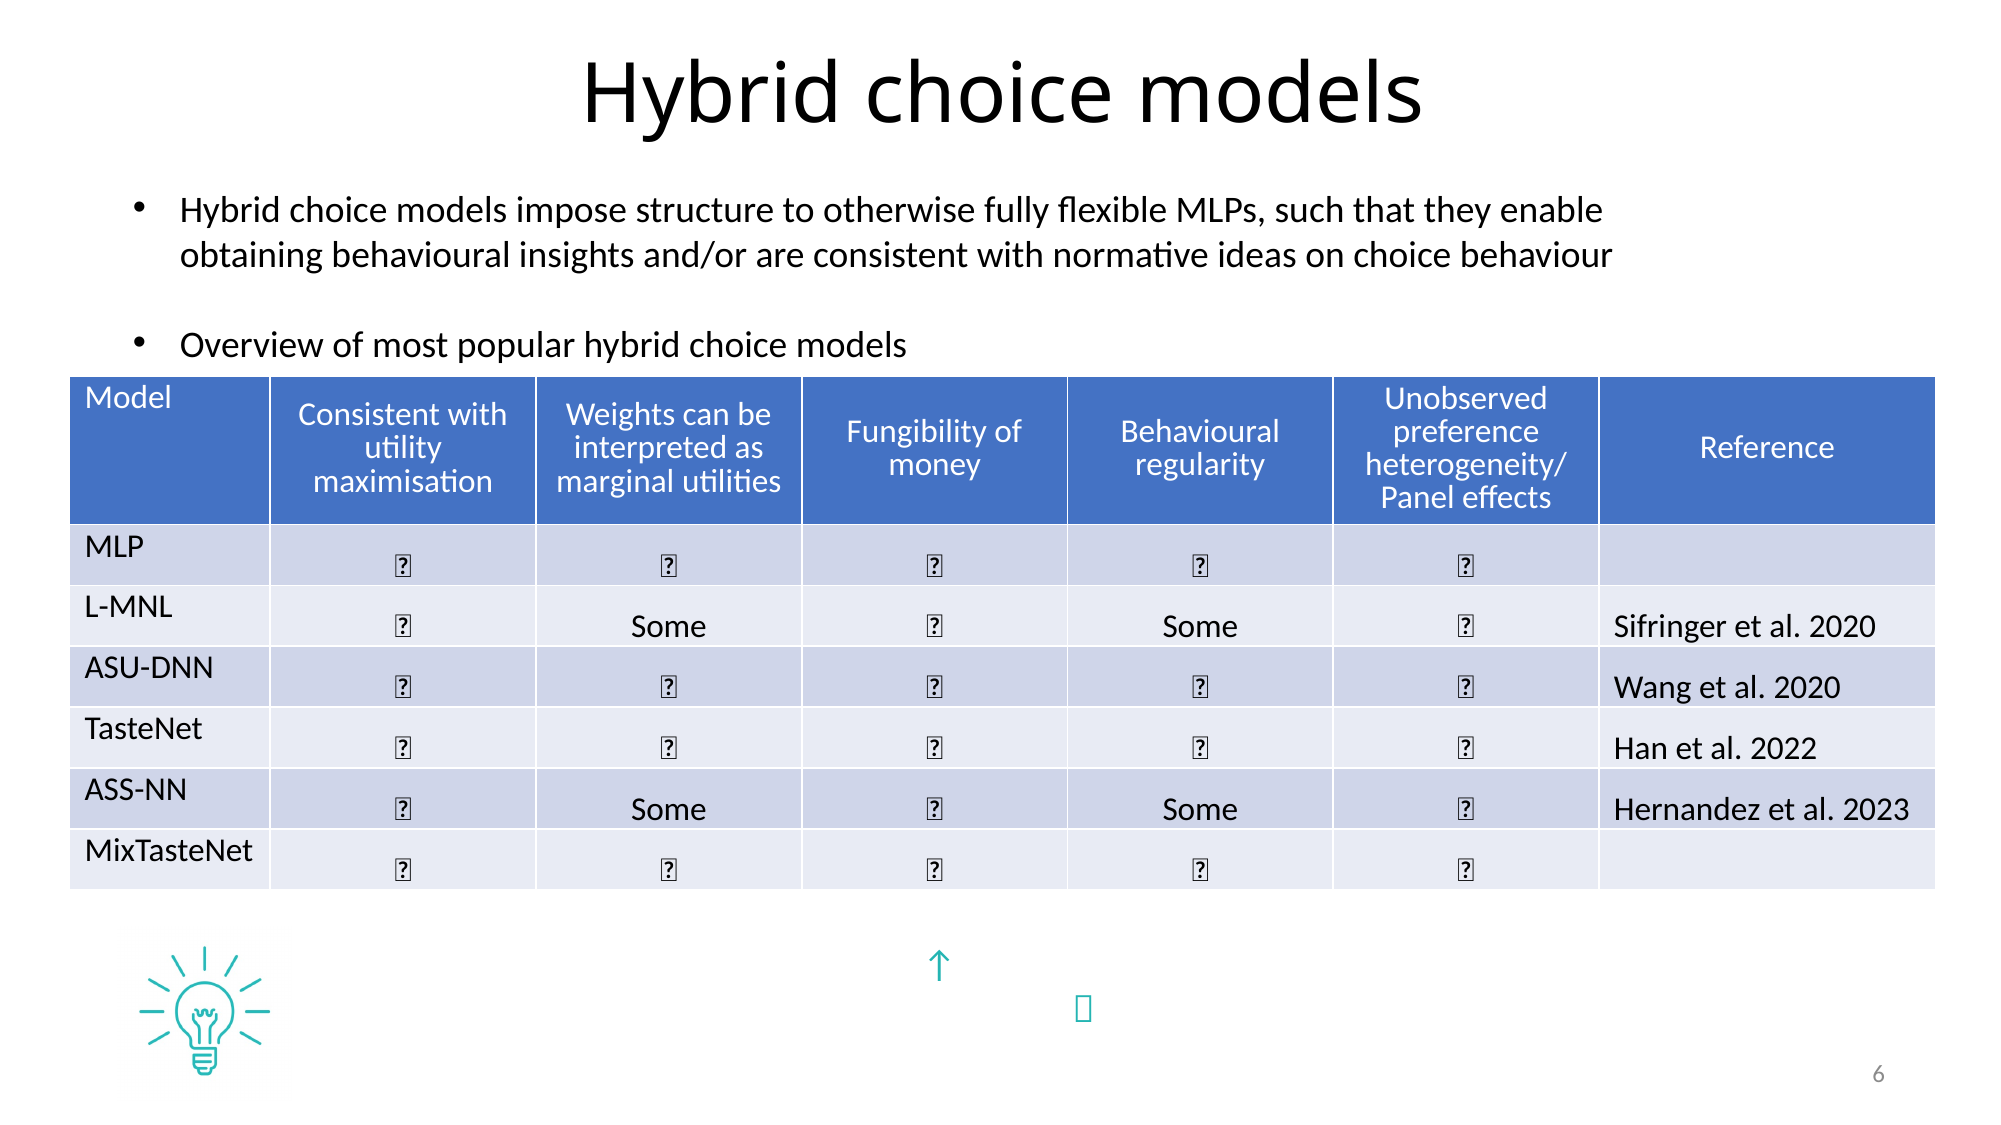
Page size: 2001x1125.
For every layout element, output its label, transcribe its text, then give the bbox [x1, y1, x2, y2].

table_cell Some [1068, 769, 1332, 828]
table_cell Some [537, 586, 801, 645]
table_cell ✅ [271, 647, 535, 706]
table_cell [1600, 525, 1935, 585]
text_box Hybrid choice models impose structure to otherwise fully flexible MLPs, such that they enable obtaining behavioural insights and/or are consistent with normative ideas on choice behaviour Overview of most popular hybrid choice models [118, 177, 1741, 372]
table_header Fungibility of money [803, 377, 1067, 524]
table_header Behavioural regularity [1068, 377, 1332, 524]
table_cell ✅ [803, 586, 1067, 645]
title Hybrid choice models [117, 22, 1888, 170]
table_cell Sifringer et al. 2020 [1600, 586, 1935, 645]
table_cell ✅ [803, 708, 1067, 767]
table_cell ❌ [1334, 708, 1598, 767]
table_cell ✅ [271, 586, 535, 645]
table_cell ✅ [803, 830, 1067, 889]
table_cell Hernandez et al. 2023 [1600, 769, 1935, 828]
table_cell ✅ [271, 769, 535, 828]
table_cell ❌ [803, 525, 1067, 585]
table_cell ❌ [1334, 586, 1598, 645]
table_header Consistent with utility maximisation [271, 377, 535, 524]
table_cell MLP [70, 525, 269, 585]
picture [117, 926, 292, 1101]
table_header Weights can be interpreted as marginal utilities [537, 377, 801, 524]
table_cell ❌ [803, 647, 1067, 706]
table_header Reference [1600, 377, 1935, 524]
table_cell [1600, 830, 1935, 889]
table_cell ❌ [1334, 769, 1598, 828]
table_cell ❌ [537, 525, 801, 585]
table_header Unobserved preference heterogeneity/ Panel effects [1334, 377, 1598, 524]
table_cell ✅ [1068, 708, 1332, 767]
table_cell Some [1068, 586, 1332, 645]
table_cell ❌ [1334, 525, 1598, 585]
table_cell ✅ [271, 830, 535, 889]
table_cell MixTasteNet [70, 830, 269, 889]
table_cell ❌ [537, 647, 801, 706]
table_cell ✅ [1068, 830, 1332, 889]
table_cell Han et al. 2022 [1600, 708, 1935, 767]
table_cell TasteNet [70, 708, 269, 767]
table_cell Wang et al. 2020 [1600, 647, 1935, 706]
table_cell Some [537, 769, 801, 828]
table_cell ❌ [1068, 647, 1332, 706]
table_cell L-MNL [70, 586, 269, 645]
table_cell ✅ [537, 830, 801, 889]
table_cell ✅ [271, 708, 535, 767]
table_cell ❌ [1068, 525, 1332, 585]
table_cell ✅ [537, 708, 801, 767]
table_header Model [70, 377, 269, 524]
text_box 6 [1841, 1042, 1900, 1103]
table_cell ✅ [1334, 830, 1598, 889]
table_cell ASS-NN [70, 769, 269, 828]
table_cell ❌ [271, 525, 535, 585]
table_cell ASU-DNN [70, 647, 269, 706]
table_cell ✅ [803, 769, 1067, 828]
table_cell ❌ [1334, 647, 1598, 706]
